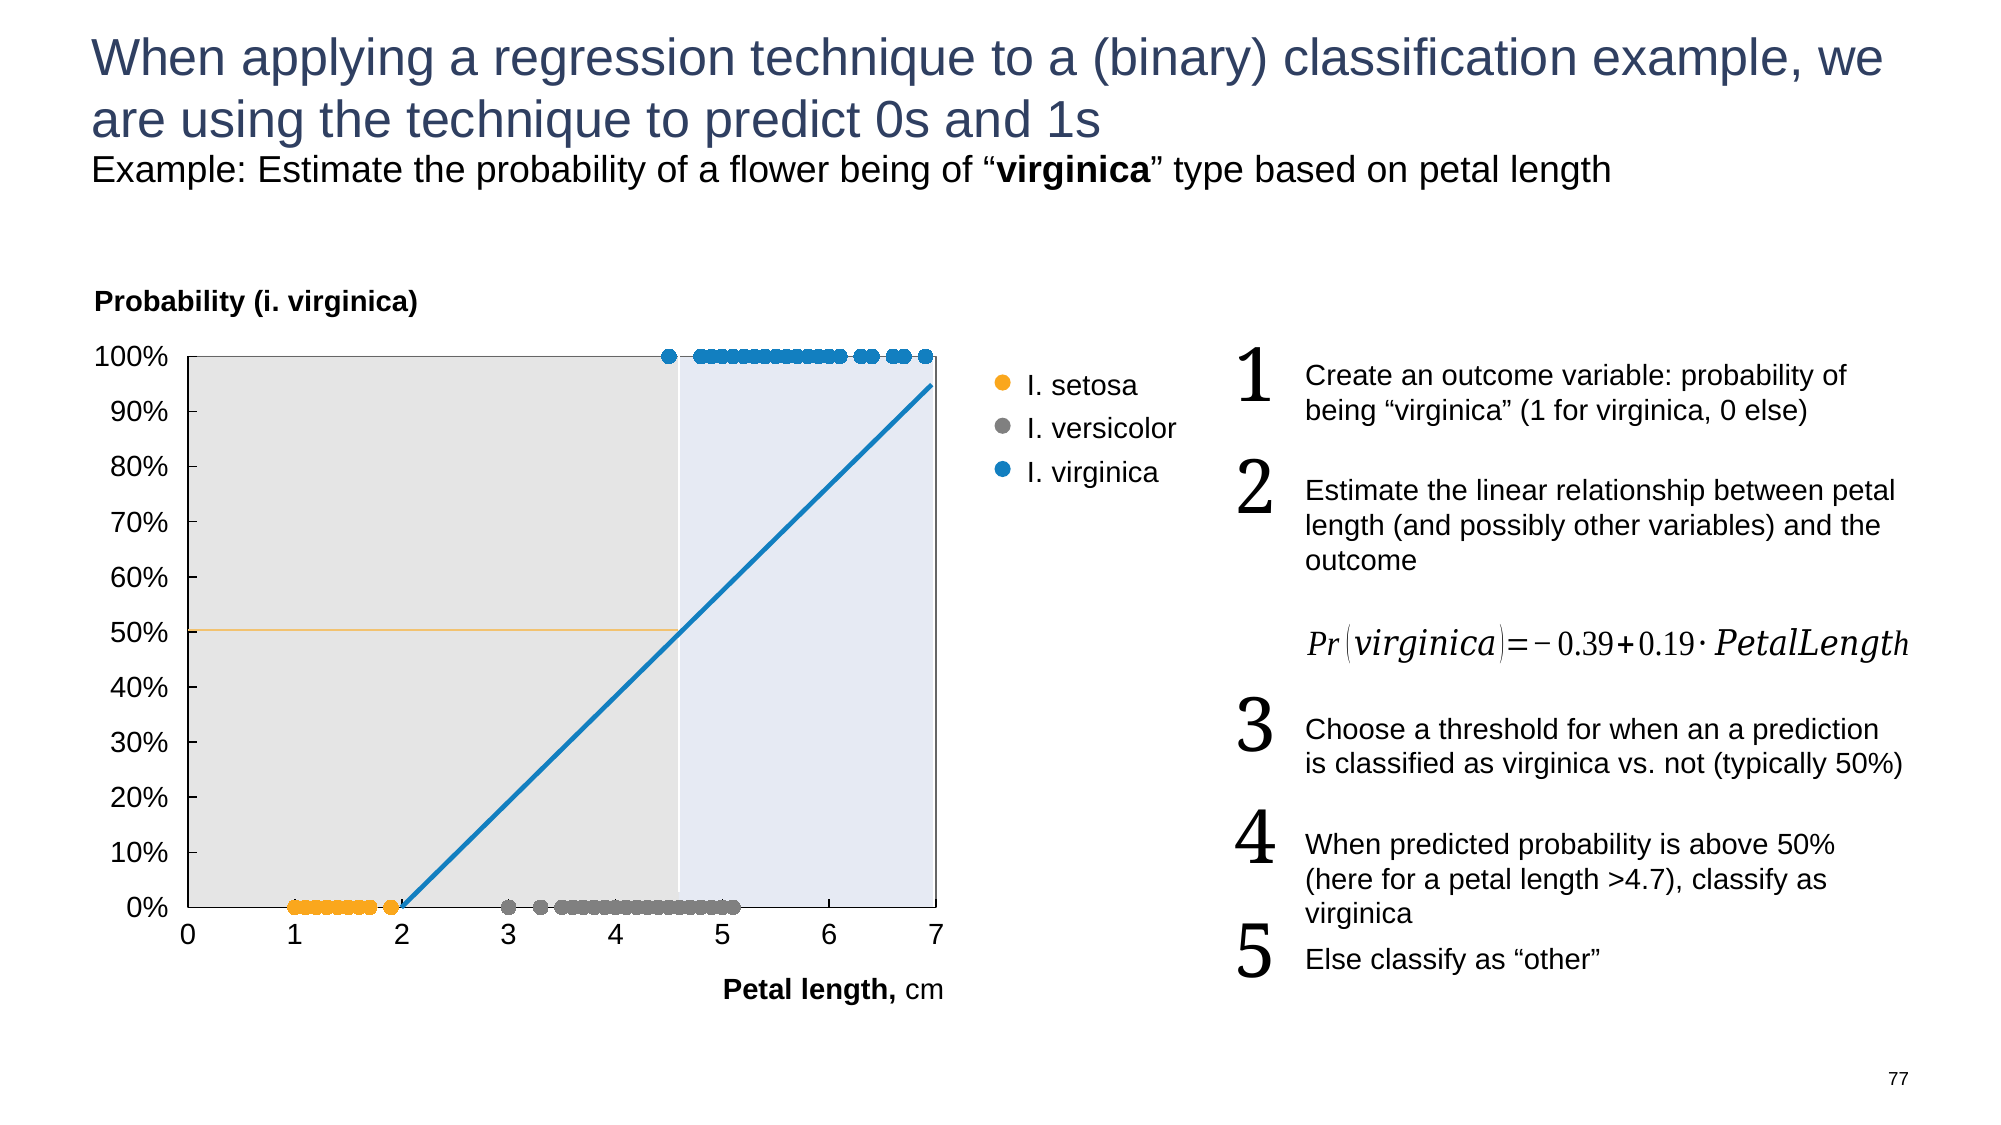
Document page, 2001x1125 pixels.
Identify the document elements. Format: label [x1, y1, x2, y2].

text_box [1305, 939, 1909, 976]
text_box [94, 341, 169, 374]
subtitle [91, 145, 1909, 798]
text_box [1226, 658, 1286, 1011]
text_box [393, 922, 410, 952]
text_box [1305, 709, 1909, 780]
text_box [994, 460, 1011, 478]
text_box [724, 974, 945, 1007]
chart [174, 342, 950, 922]
text_box [994, 374, 1011, 391]
text_box [187, 355, 932, 908]
text_box [110, 727, 169, 759]
text_box [1026, 452, 1158, 488]
text_box [1026, 409, 1176, 445]
text_box [110, 837, 169, 869]
text_box [110, 672, 169, 704]
text_box [607, 922, 624, 952]
text_box [94, 286, 416, 319]
title [91, 0, 1909, 145]
text_box [821, 922, 838, 952]
text_box [110, 396, 169, 429]
text_box [110, 561, 169, 594]
text_box [126, 892, 169, 925]
text_box [994, 417, 1011, 434]
text_box [1305, 824, 1909, 930]
text_box [110, 617, 169, 649]
text_box [110, 782, 169, 814]
text_box [1226, 308, 1286, 548]
text_box [286, 922, 303, 952]
text_box [1305, 471, 1909, 578]
text_box [1026, 366, 1137, 402]
text_box [714, 922, 731, 952]
text_box [928, 922, 945, 952]
text_box [110, 451, 169, 484]
text_box [500, 922, 517, 952]
text_box [179, 922, 197, 952]
text_box [1305, 356, 1909, 427]
text_box [110, 506, 169, 539]
